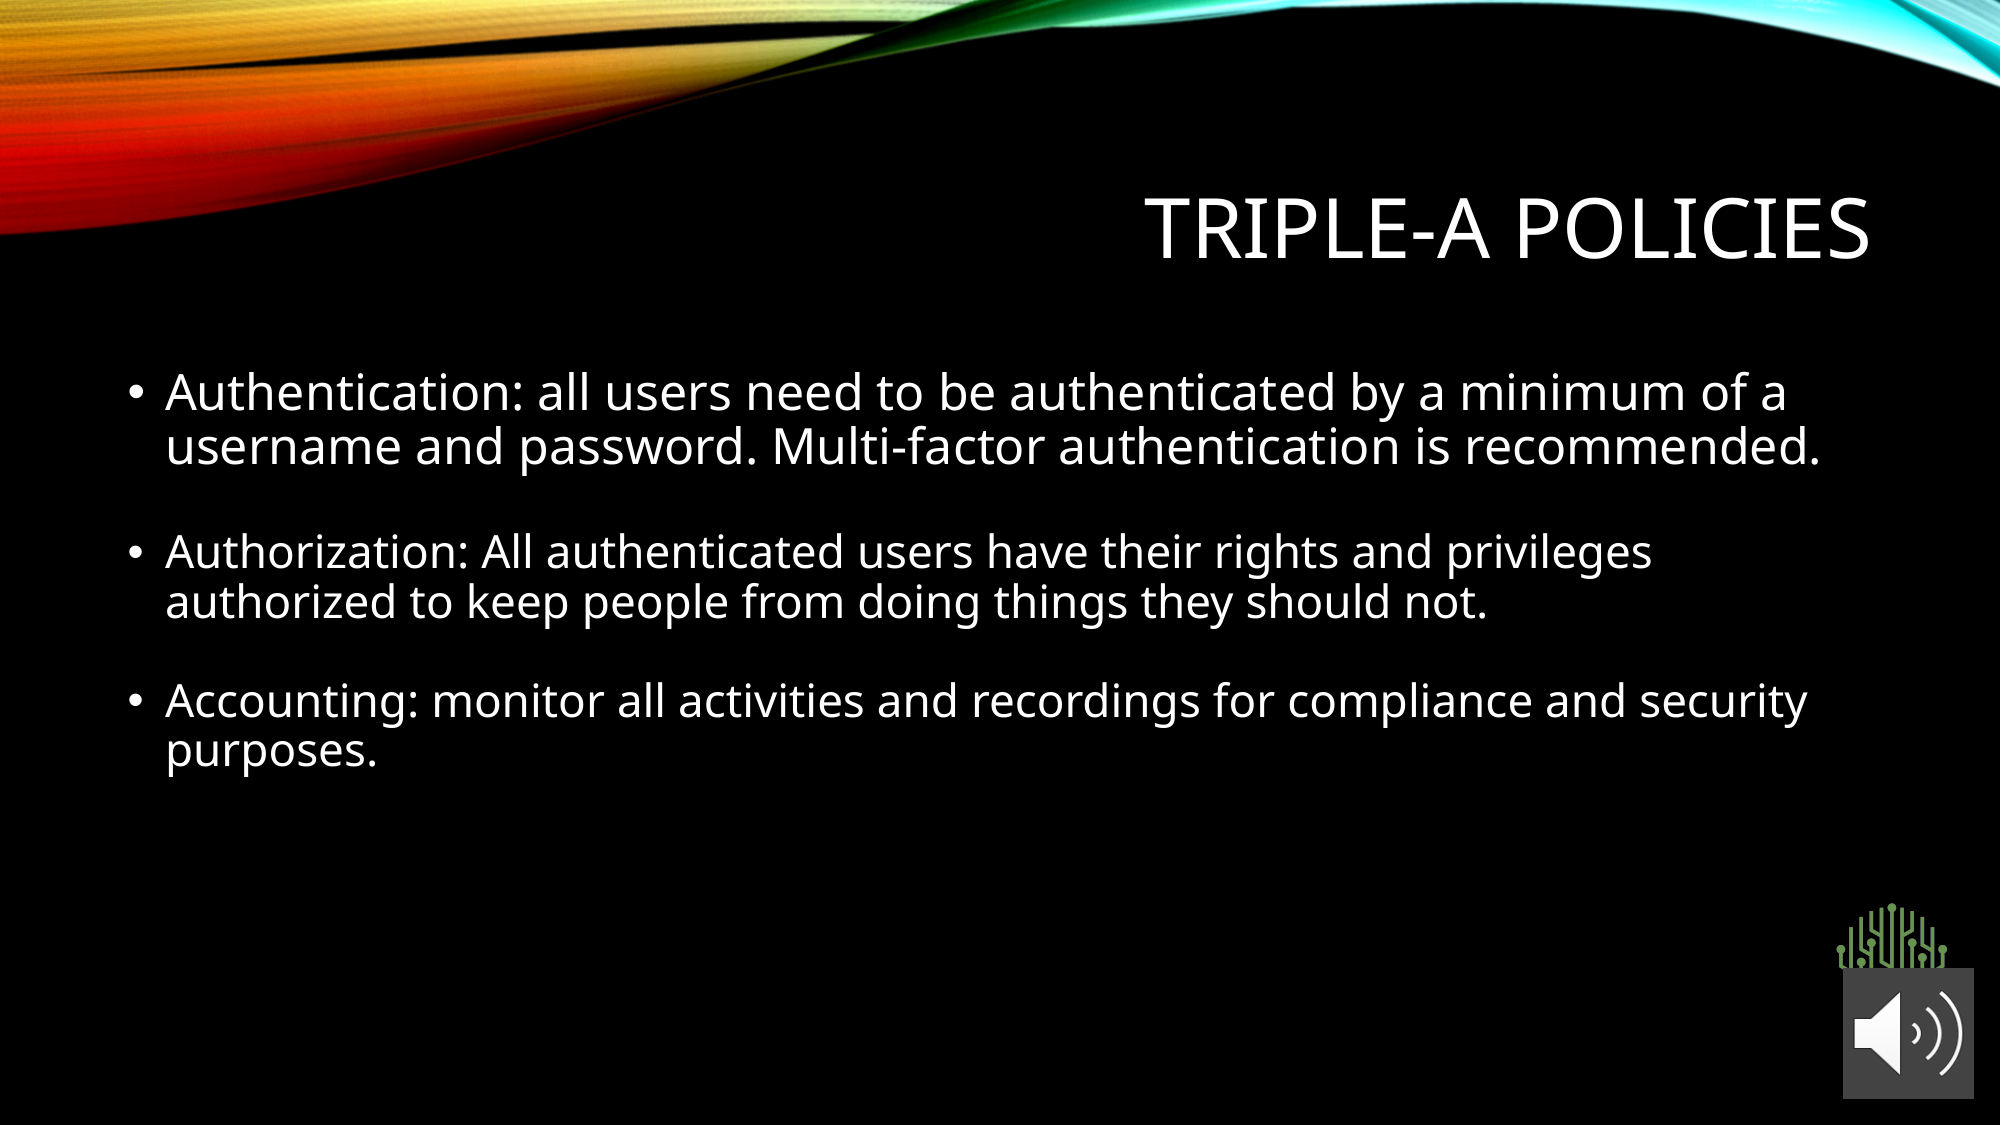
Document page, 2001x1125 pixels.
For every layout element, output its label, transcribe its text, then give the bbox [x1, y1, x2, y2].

list Authentication: all users need to be authenticated by a minimum of a username and password. Multi-factor authentication is recommended. Authorization: All authenticated users have their rights and privileges authorized to keep people from doing things they should not. Accounting: monitor all activities and recordings for compliance and security purposes. [112, 360, 1888, 1021]
picture [0, 0, 2000, 237]
title TRIPLE-A POLICIES [474, 125, 1888, 338]
picture [1817, 892, 1976, 1101]
